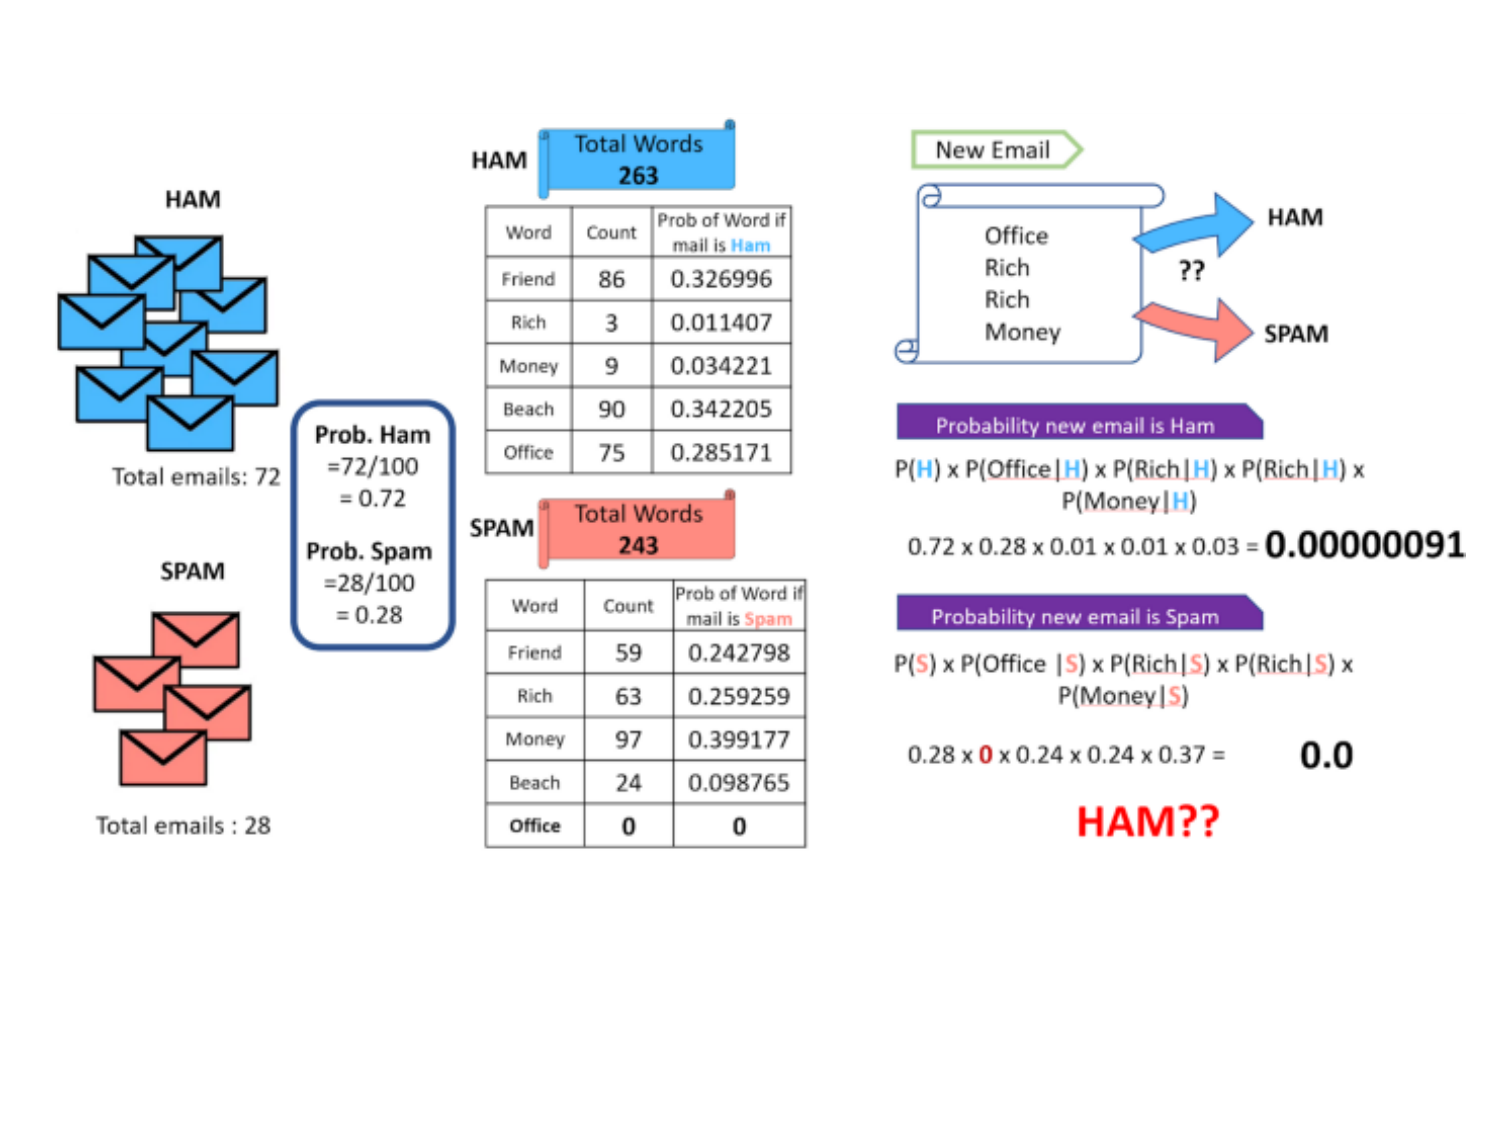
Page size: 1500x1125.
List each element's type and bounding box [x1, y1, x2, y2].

picture [49, 112, 1466, 863]
